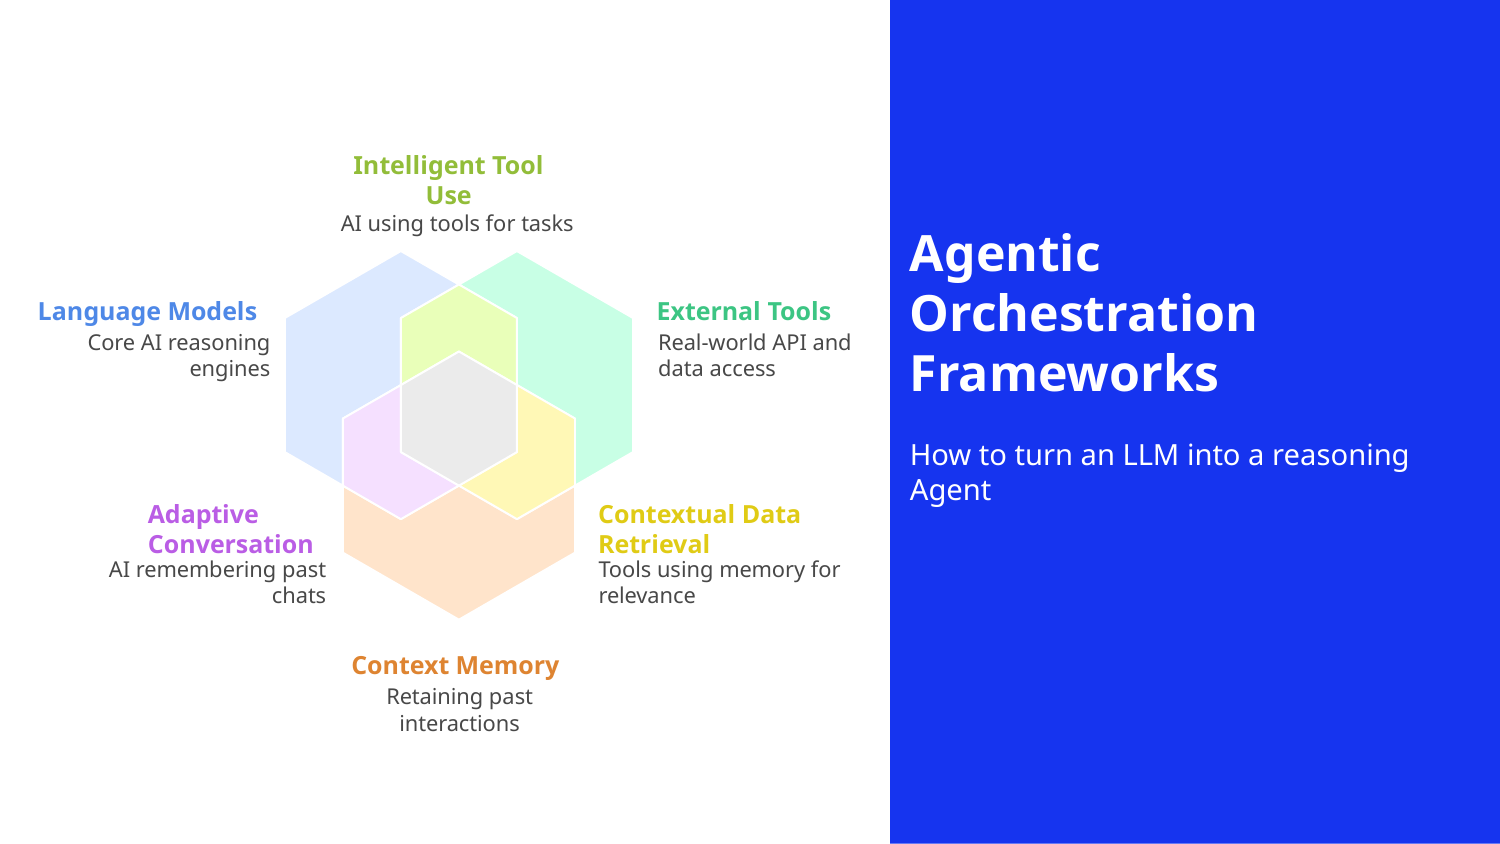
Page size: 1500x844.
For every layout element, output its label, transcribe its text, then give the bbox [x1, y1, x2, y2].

text_box Contextual Data Retrieval [598, 498, 802, 555]
text_box AI remembering past chats [108, 555, 327, 608]
text_box Language Models [37, 295, 258, 326]
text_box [400, 284, 518, 351]
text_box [284, 250, 460, 486]
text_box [342, 526, 576, 620]
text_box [400, 351, 518, 486]
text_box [460, 250, 634, 486]
text_box Context Memory [351, 649, 560, 680]
text_box [890, 0, 1500, 844]
text_box AI using tools for tasks [340, 209, 574, 237]
text_box External Tools [656, 295, 832, 326]
text_box Adaptive Conversation [147, 498, 315, 555]
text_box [465, 384, 576, 520]
text_box Intelligent Tool Use [353, 149, 545, 209]
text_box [342, 384, 460, 520]
title Agentic Orchestration Frameworks [894, 248, 1443, 417]
text_box Core AI reasoning engines [87, 328, 271, 382]
text_box Retaining past interactions [386, 682, 534, 736]
text_box Tools using memory for relevance [598, 555, 842, 608]
text_box Real-world API and data access [658, 328, 875, 382]
title How to turn an LLM into a reasoning Agent [894, 421, 1443, 590]
